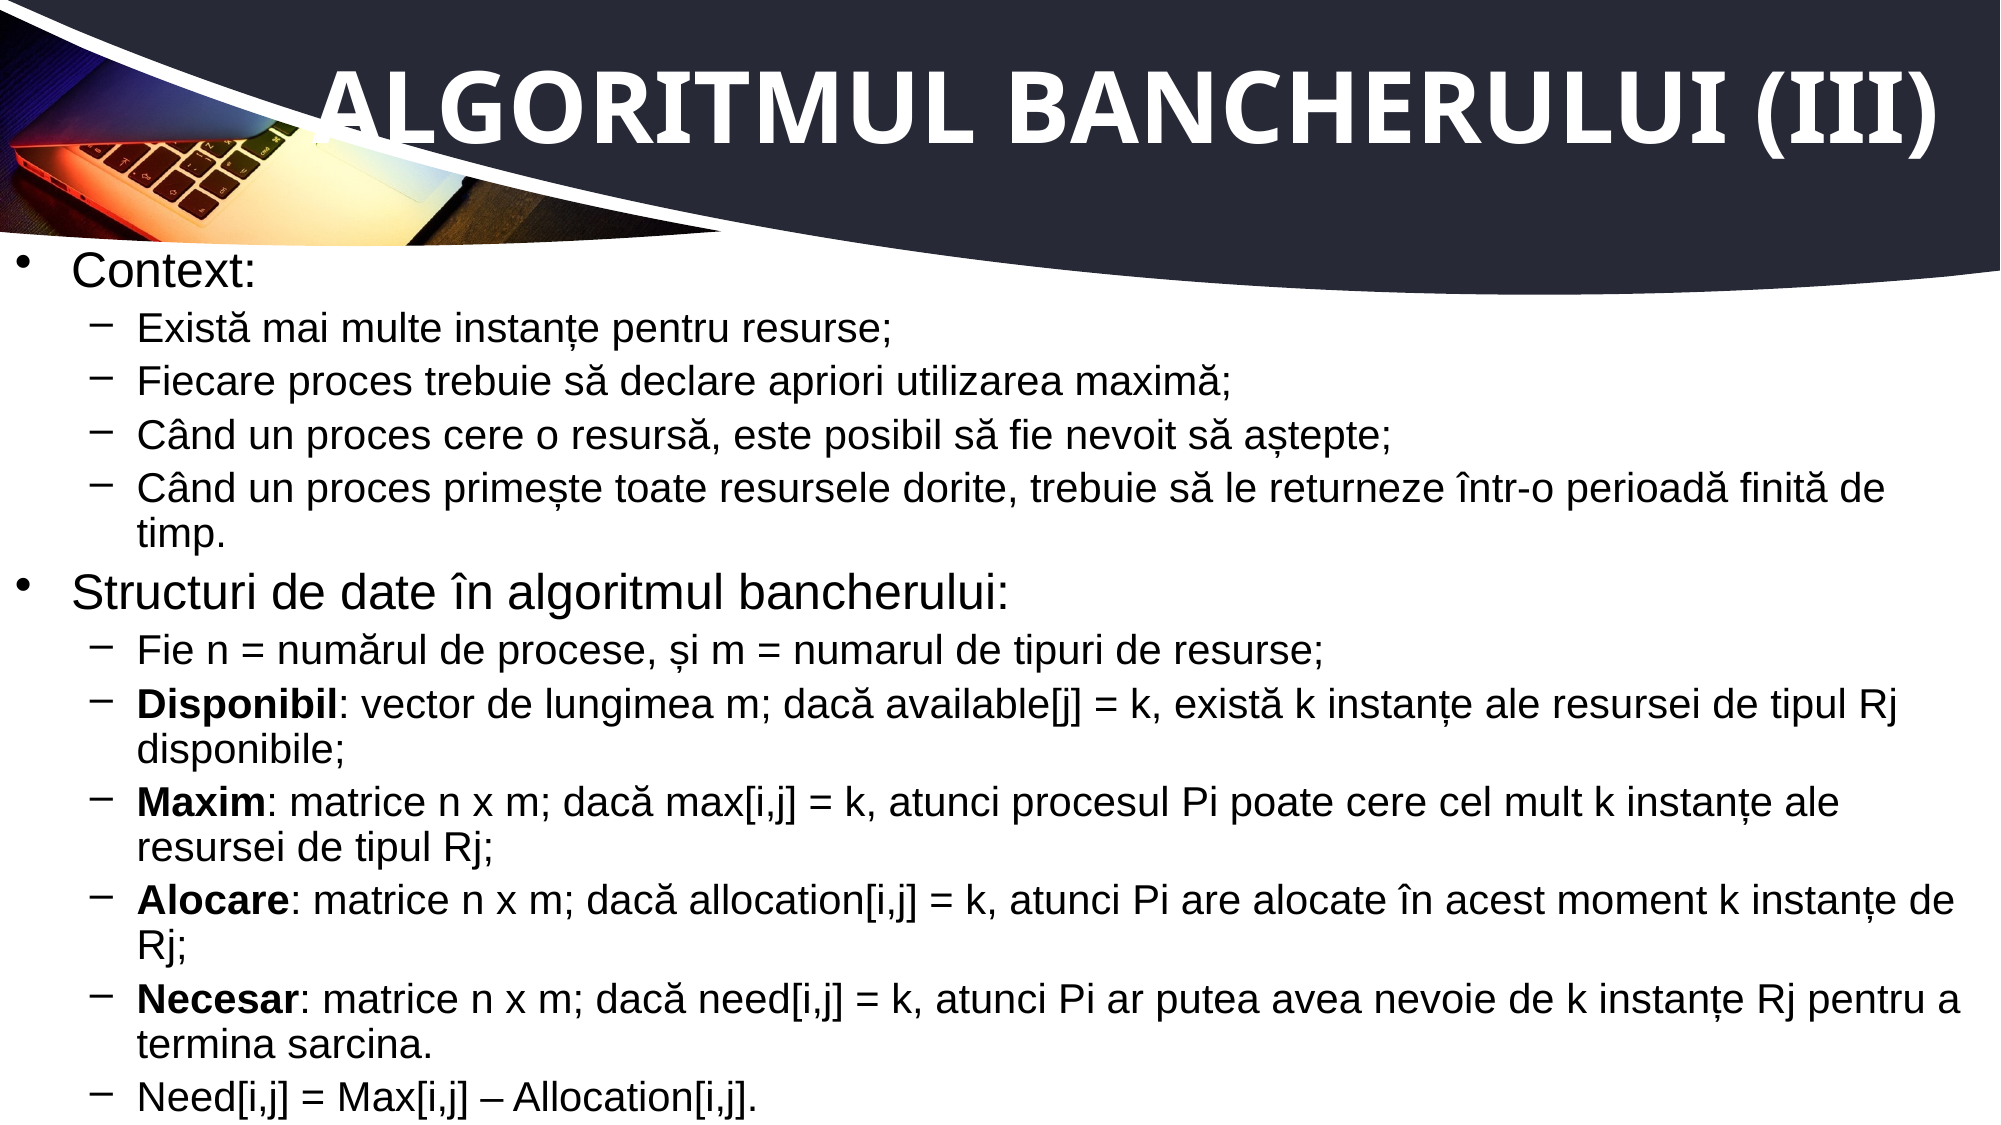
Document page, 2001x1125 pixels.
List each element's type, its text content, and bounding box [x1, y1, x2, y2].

picture [0, 9, 722, 236]
title Algoritmul bancherului (III) [137, 2, 2000, 220]
text_box Context: Există mai multe instanțe pentru resurse; Fiecare proces trebuie să declare apriori utilizarea maximă; Când un proces cere o resursă, este posibil să fie nevoit să aștepte; Când un proces primește toate resursele dorite, trebuie să le returneze într-o perioadă finită de timp. Structuri de date în algoritmul bancherului: Fie n = numărul de procese, și m = numarul de tipuri de resurse; Disponibil: vector de lungimea m; dacă available[j] = k, există k instanțe ale resursei de tipul Rj disponibile; Maxim: matrice n x m; dacă max[i,j] = k, atunci procesul Pi poate cere cel mult k instanțe ale resursei de tipul Rj; Alocare: matrice n x m; dacă allocation[i,j] = k, atunci Pi are alocate în acest moment k instanțe de Rj; Necesar: matrice n x m; dacă need[i,j] = k, atunci Pi ar putea avea nevoie de k instanțe Rj pentru a termina sarcina. Need[i,j] = Max[i,j] – Allocation[i,j]. [0, 236, 2000, 1109]
